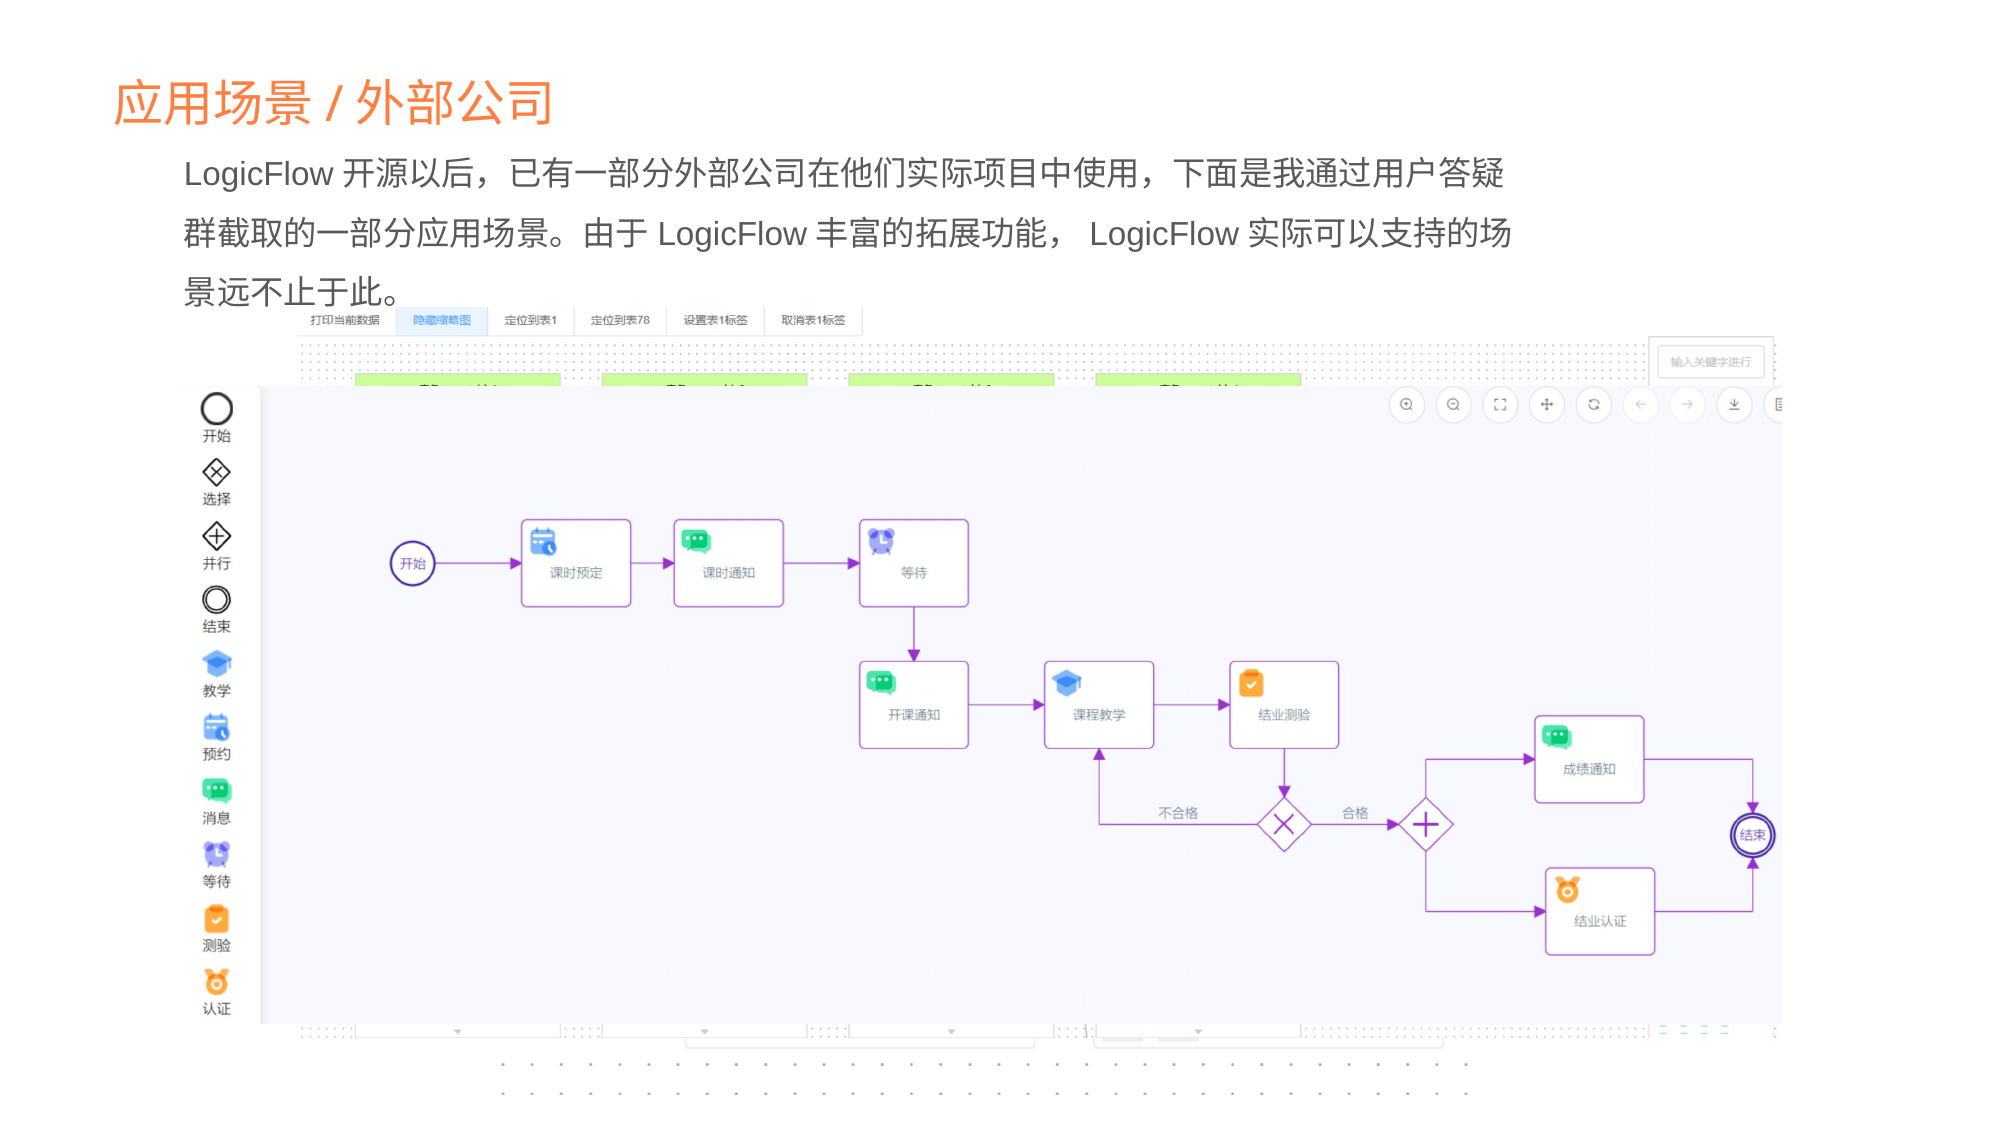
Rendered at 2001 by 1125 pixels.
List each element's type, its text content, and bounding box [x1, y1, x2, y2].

text_box LogicFlow开源以后，已有一部分外部公司在他们实际项目中使用，下面是我通过用户答疑群截取的一部分应用场景。由于LogicFlow丰富的拓展功能，LogicFlow实际可以支持的场景远不止于此。 [180, 128, 1531, 315]
title 应用场景/外部公司 [98, 61, 884, 143]
picture [178, 307, 1782, 1096]
